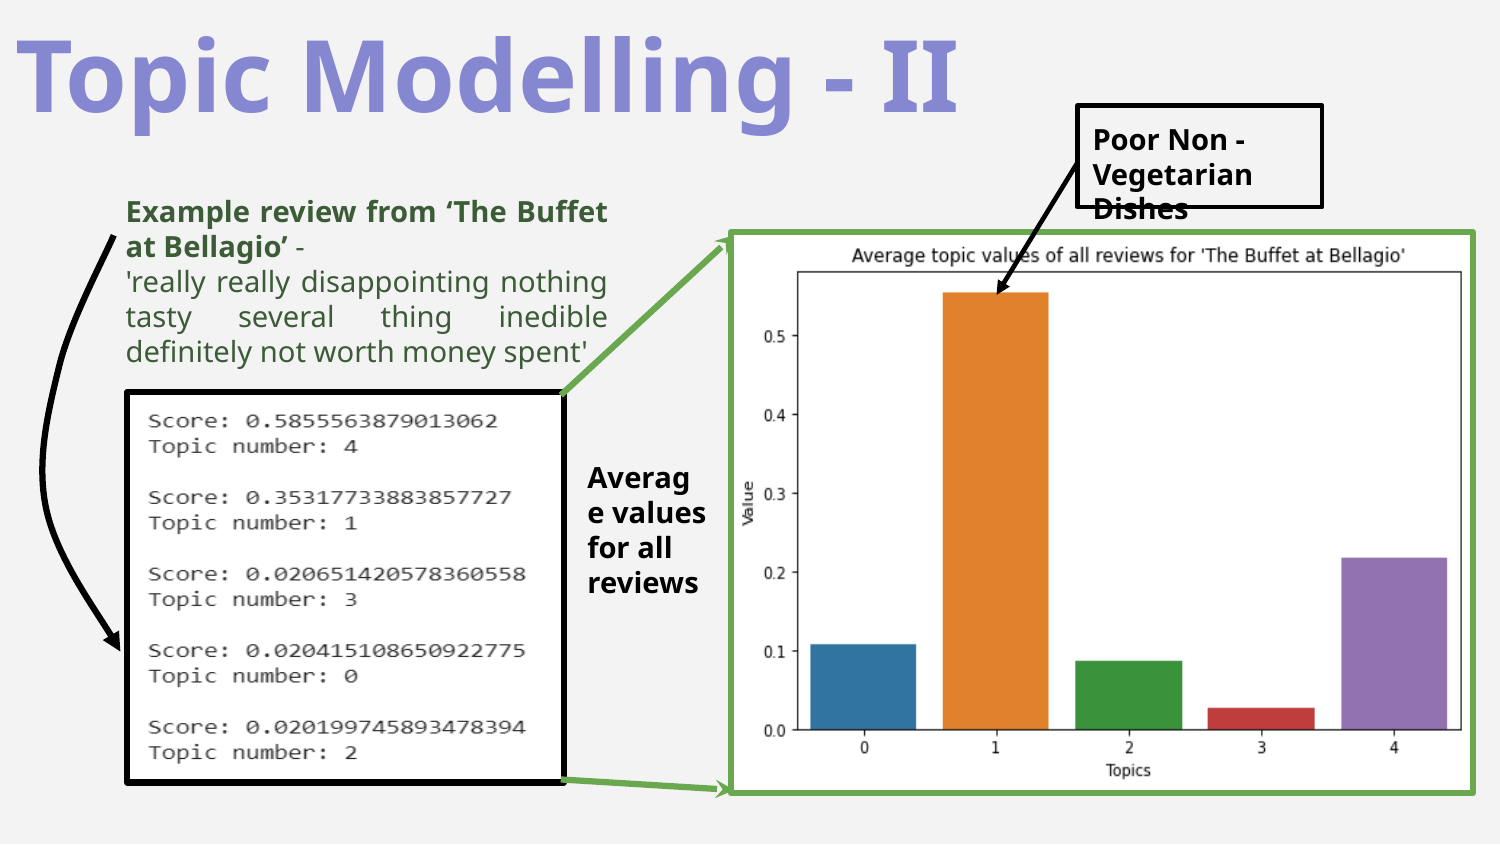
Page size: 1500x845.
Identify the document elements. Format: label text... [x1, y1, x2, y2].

text_box Poor Non - Vegetarian Dishes [1077, 105, 1323, 208]
title Topic Modelling - II [0, 0, 1500, 148]
picture [129, 394, 561, 780]
text_box [561, 236, 730, 395]
text_box [566, 779, 729, 796]
text_box [42, 235, 121, 652]
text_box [996, 162, 1078, 296]
picture [733, 235, 1470, 791]
text_box Example review from ‘The Buffet at Bellagio’ - 'really really disappointing nothing tasty several thing inedible definitely not worth money spent' [110, 178, 624, 720]
text_box Average values for all reviews [572, 444, 723, 721]
